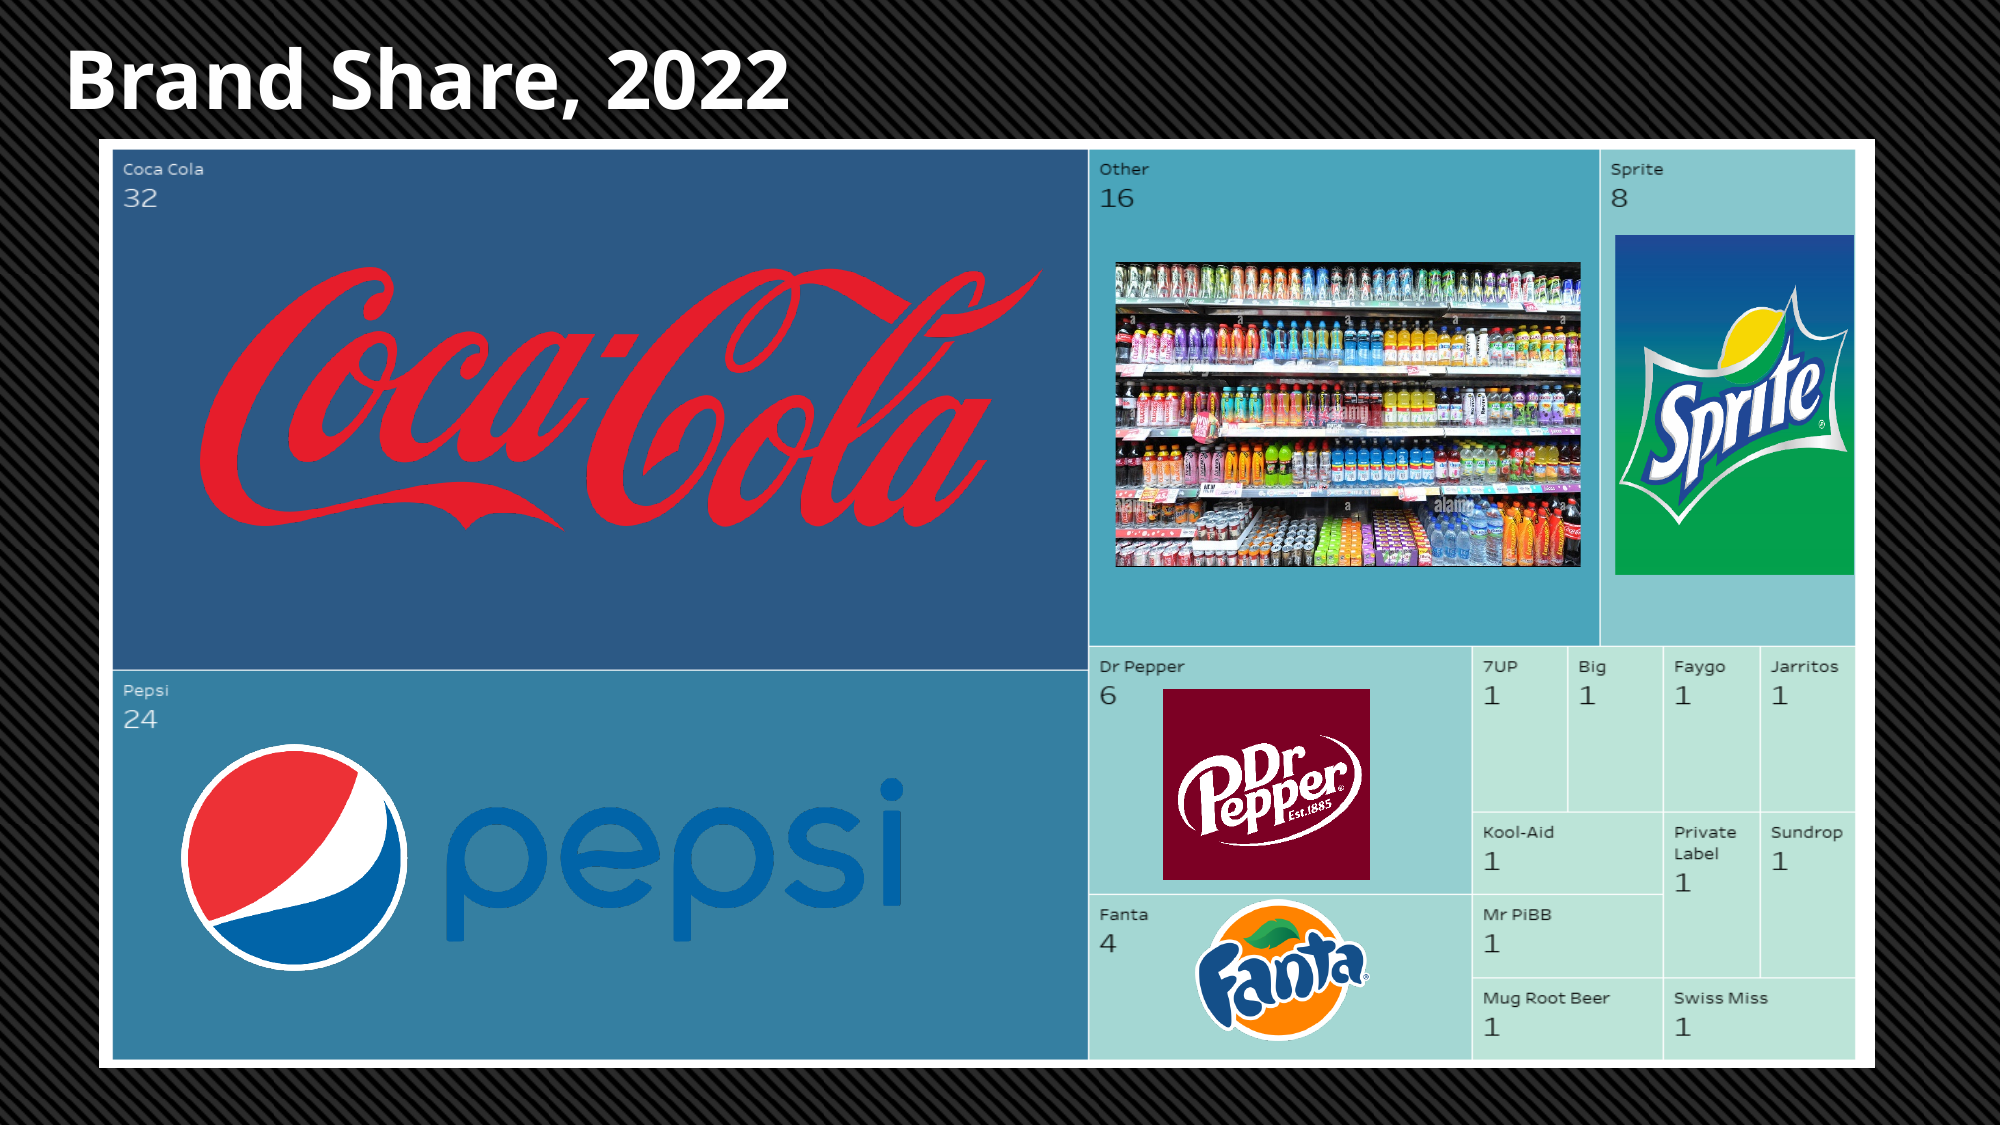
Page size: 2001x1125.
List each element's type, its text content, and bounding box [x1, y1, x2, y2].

text_box [0, 1, 2000, 1125]
text_box Brand Share, 2022 [48, 19, 1798, 24]
text_box Brand Share, 2022 [48, 25, 1798, 134]
picture [99, 139, 1875, 1068]
